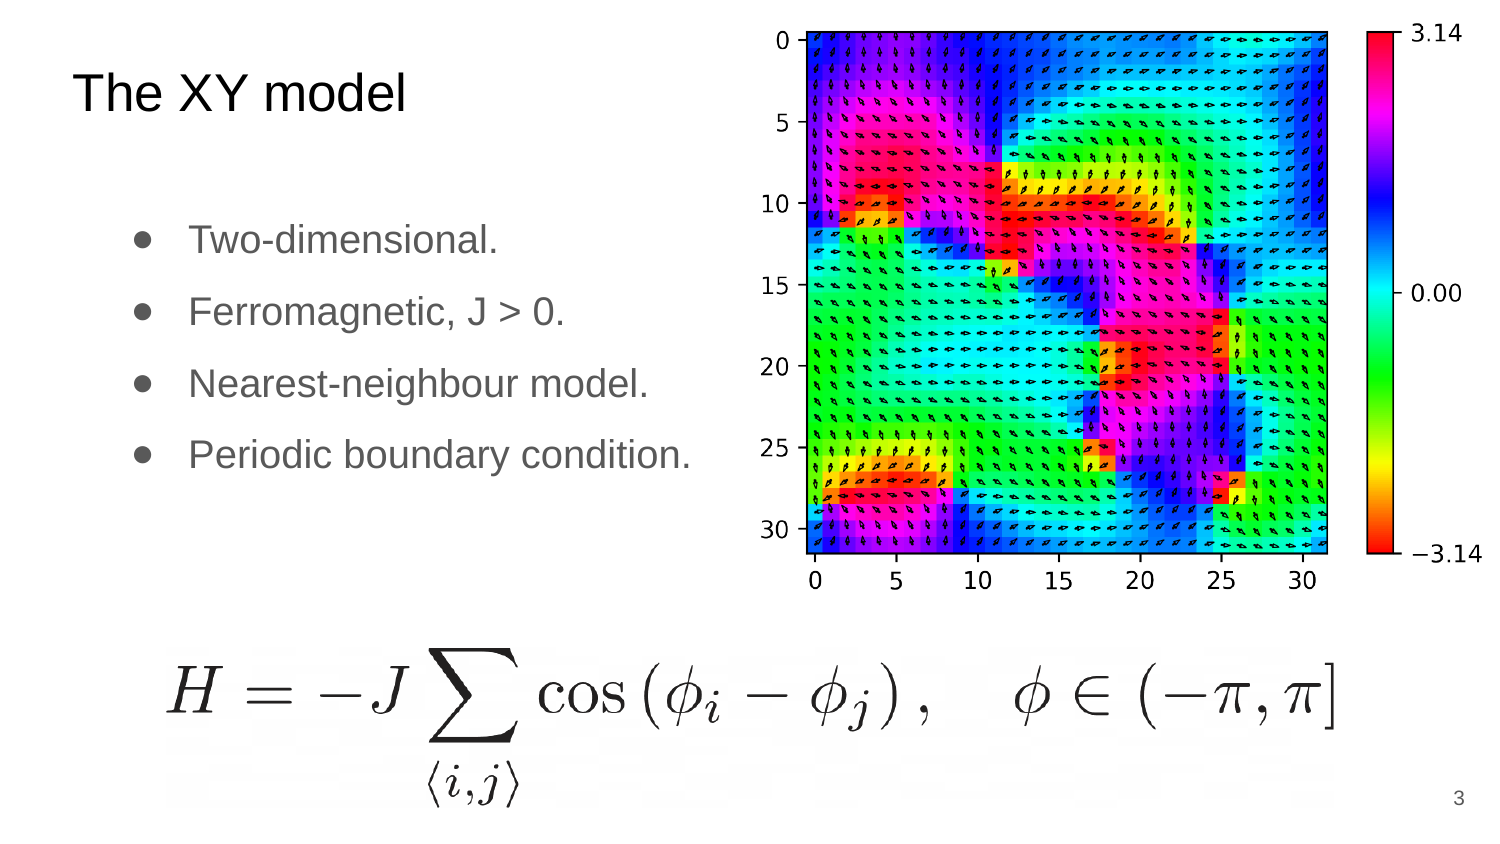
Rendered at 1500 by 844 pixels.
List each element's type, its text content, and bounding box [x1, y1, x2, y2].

slide_number ‹#› [1389, 764, 1480, 830]
picture [166, 647, 1334, 808]
title The XY model [57, 42, 736, 137]
picture [741, 5, 1500, 611]
list Two-dimensional. Ferromagnetic, J > 0. Nearest-neighbour model. Periodic boundary condition. [98, 174, 736, 442]
